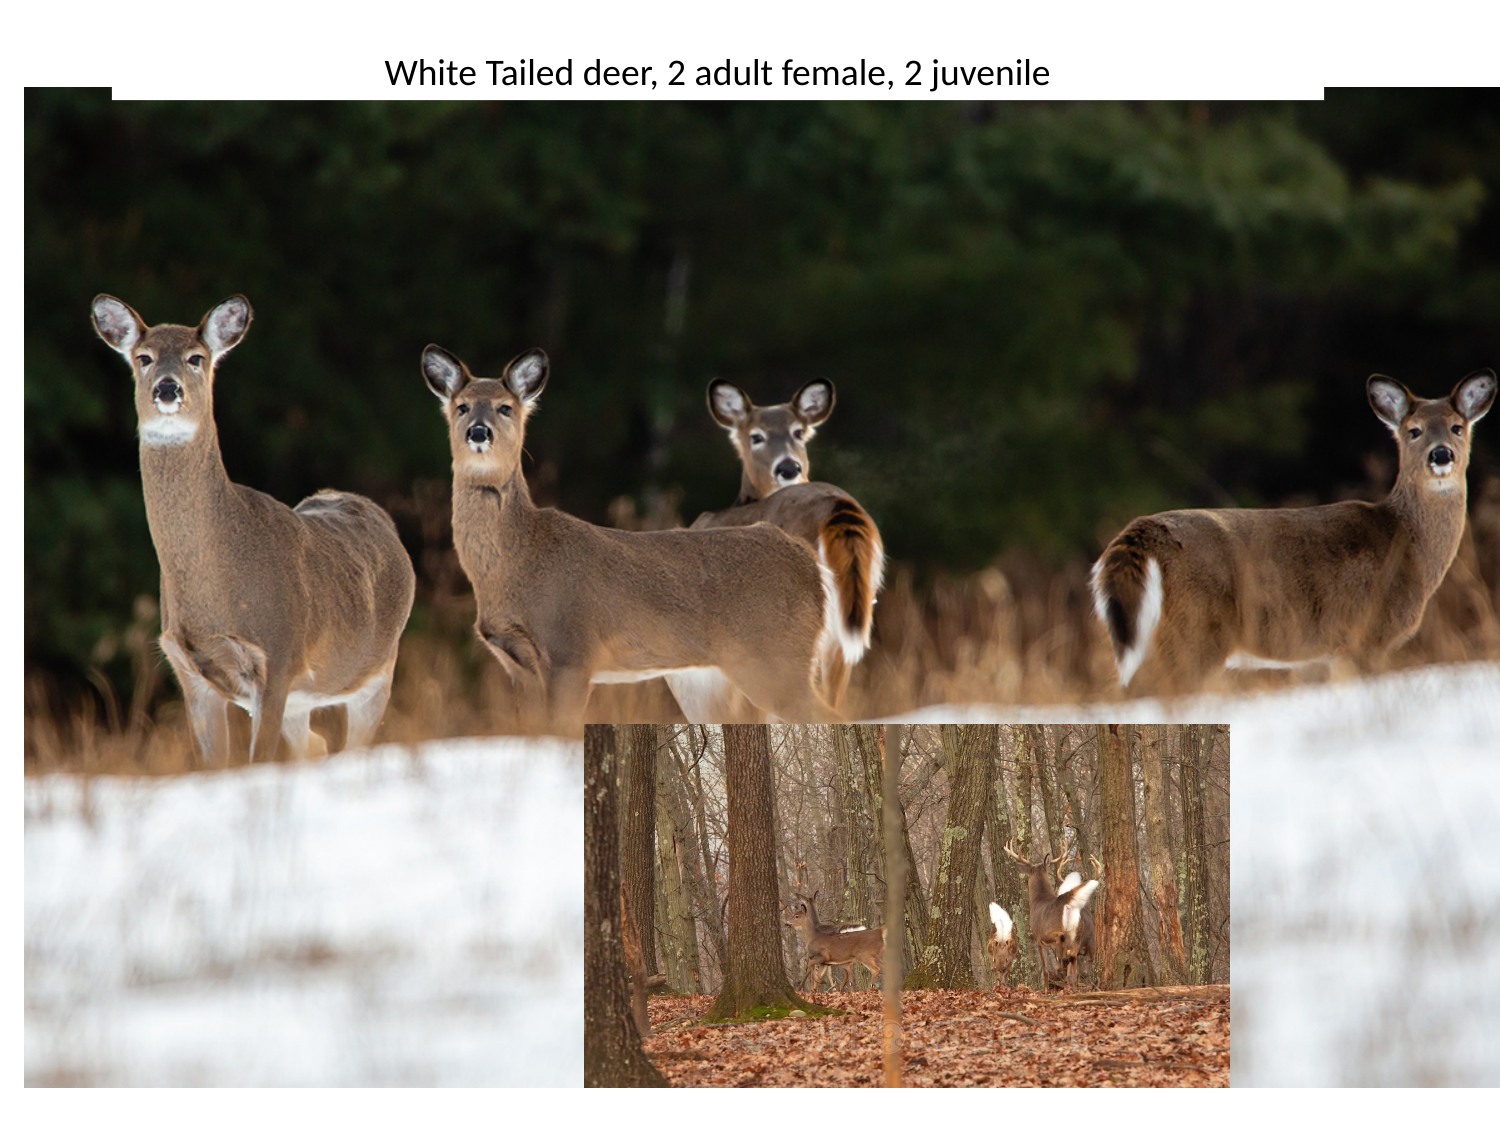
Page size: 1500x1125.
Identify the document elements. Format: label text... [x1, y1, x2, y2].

picture [24, 87, 1500, 1088]
text_box White Tailed deer, 2 adult female, 2 juvenile [111, 40, 1325, 87]
